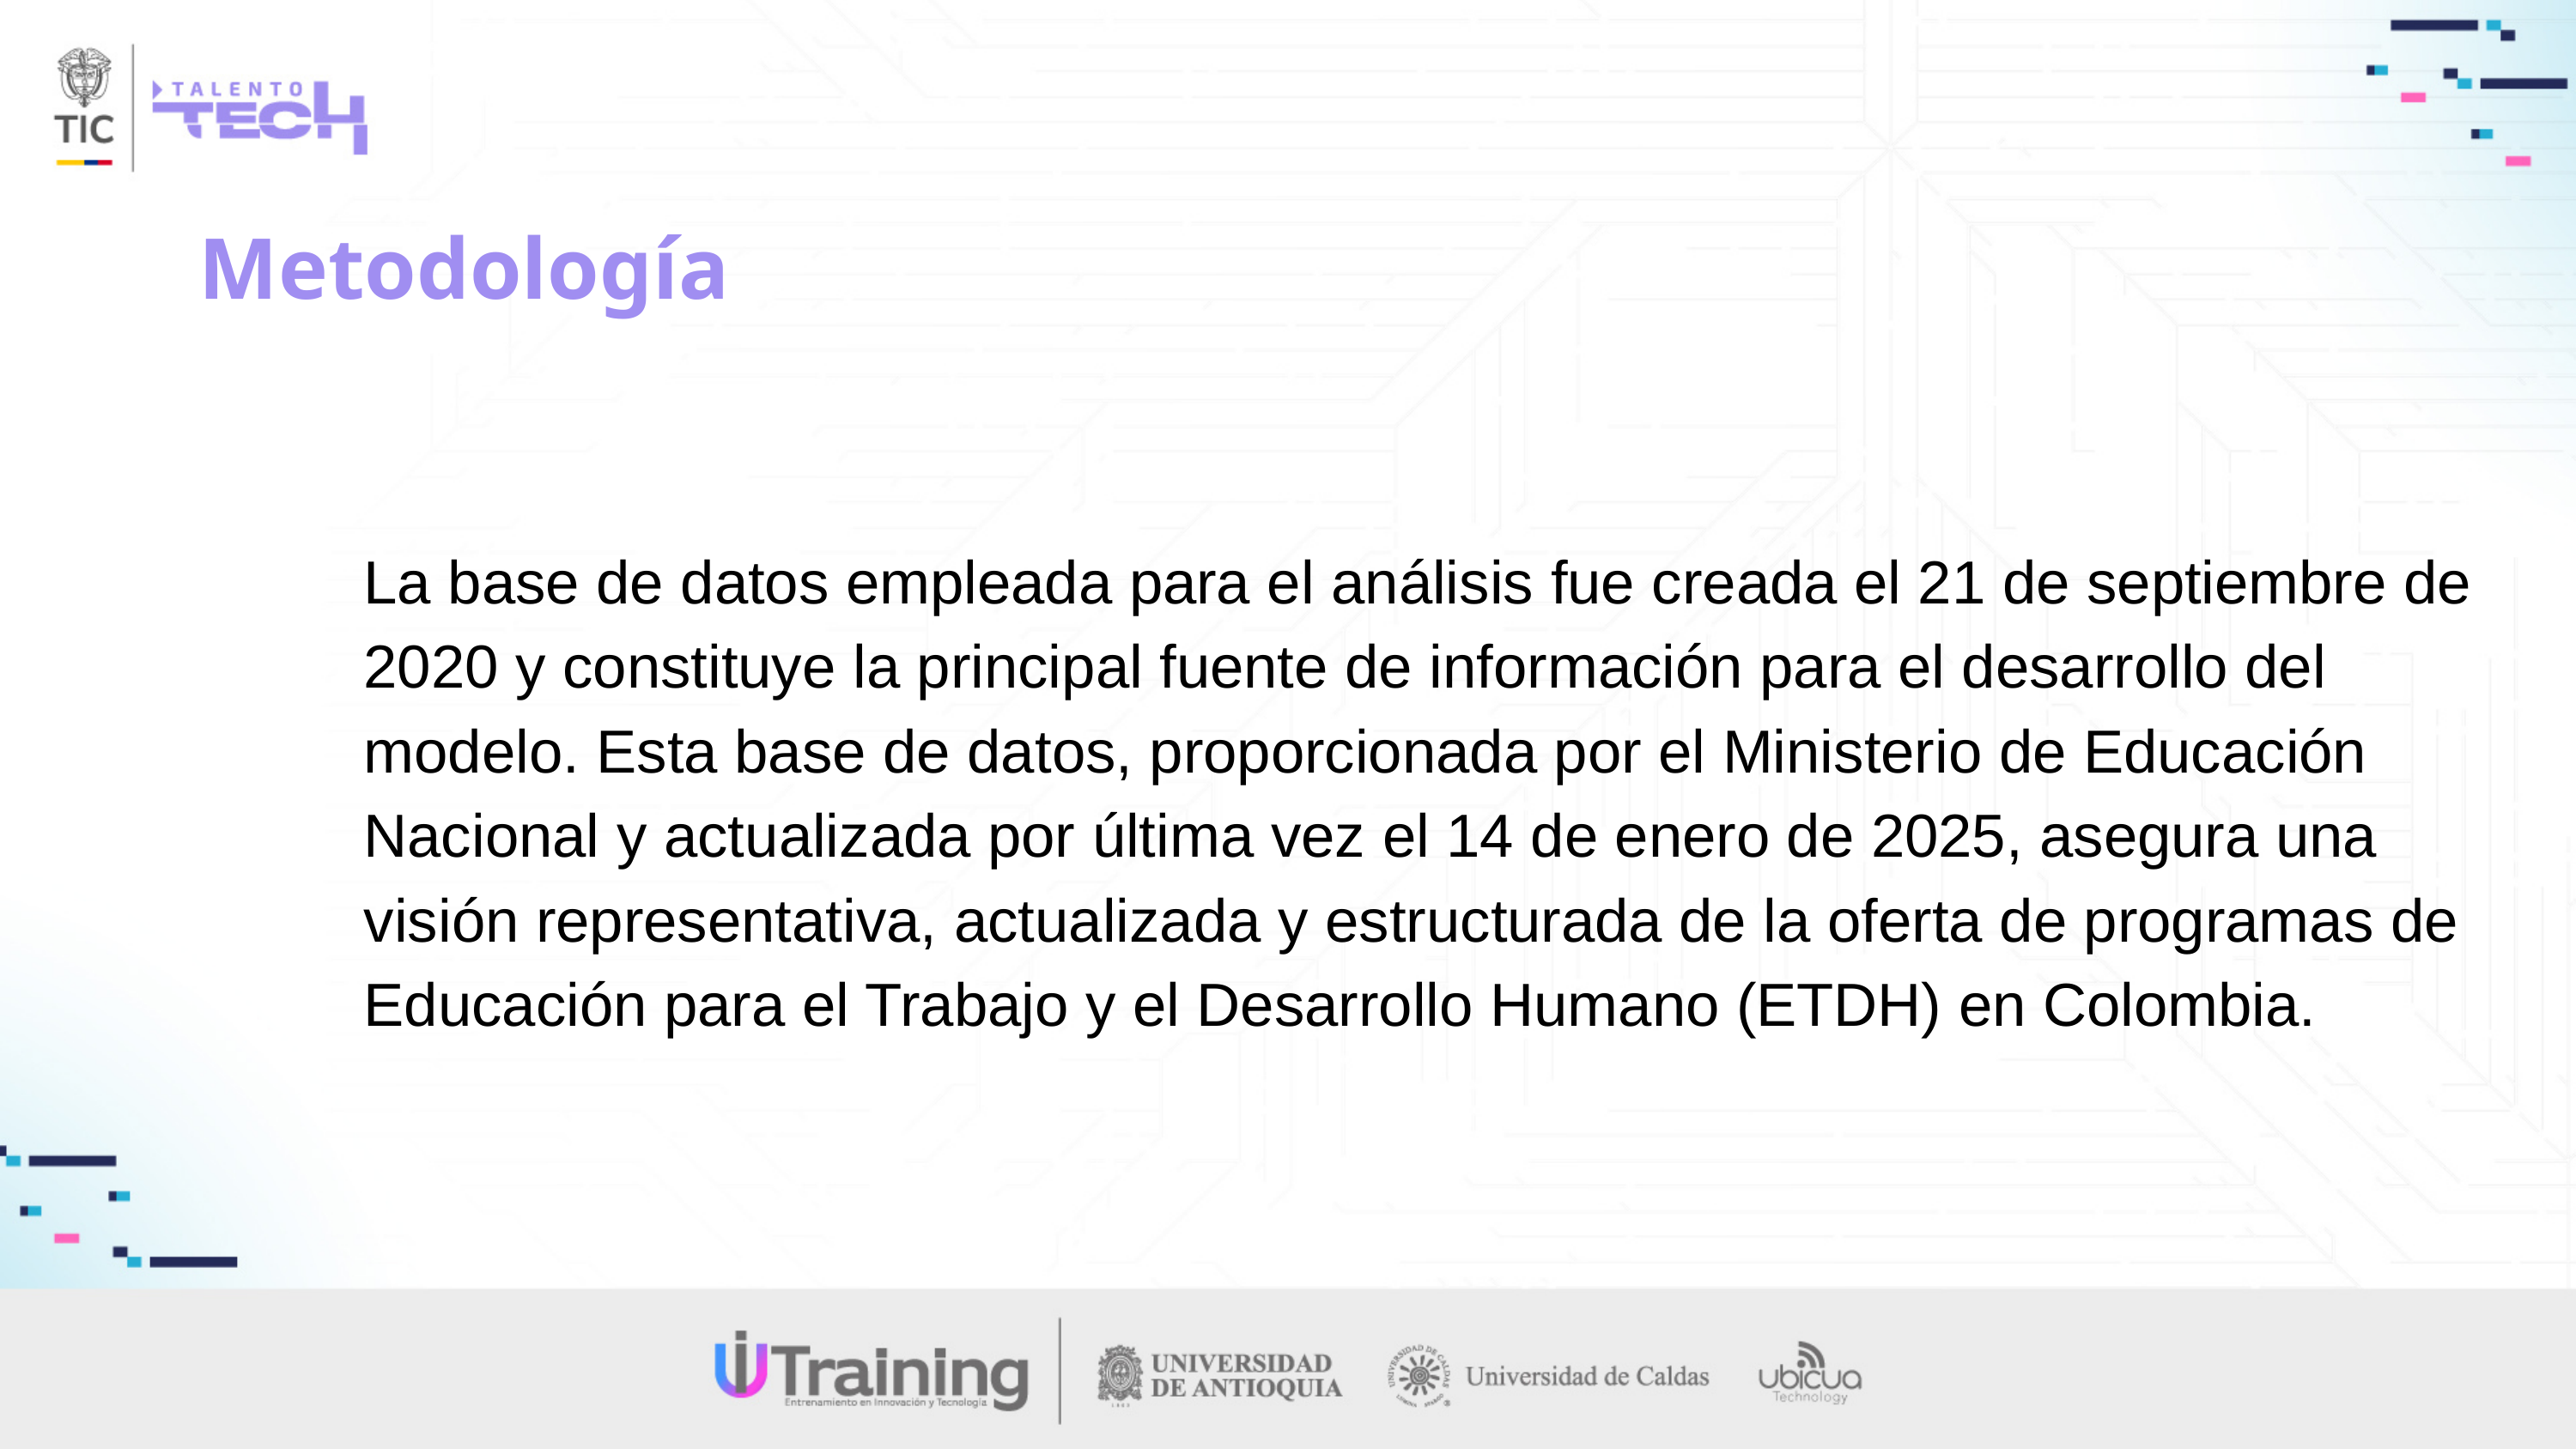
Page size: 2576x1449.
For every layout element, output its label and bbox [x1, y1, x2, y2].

text_box [198, 224, 1487, 348]
text_box [363, 374, 2511, 1309]
text_box [0, 0, 2576, 1449]
